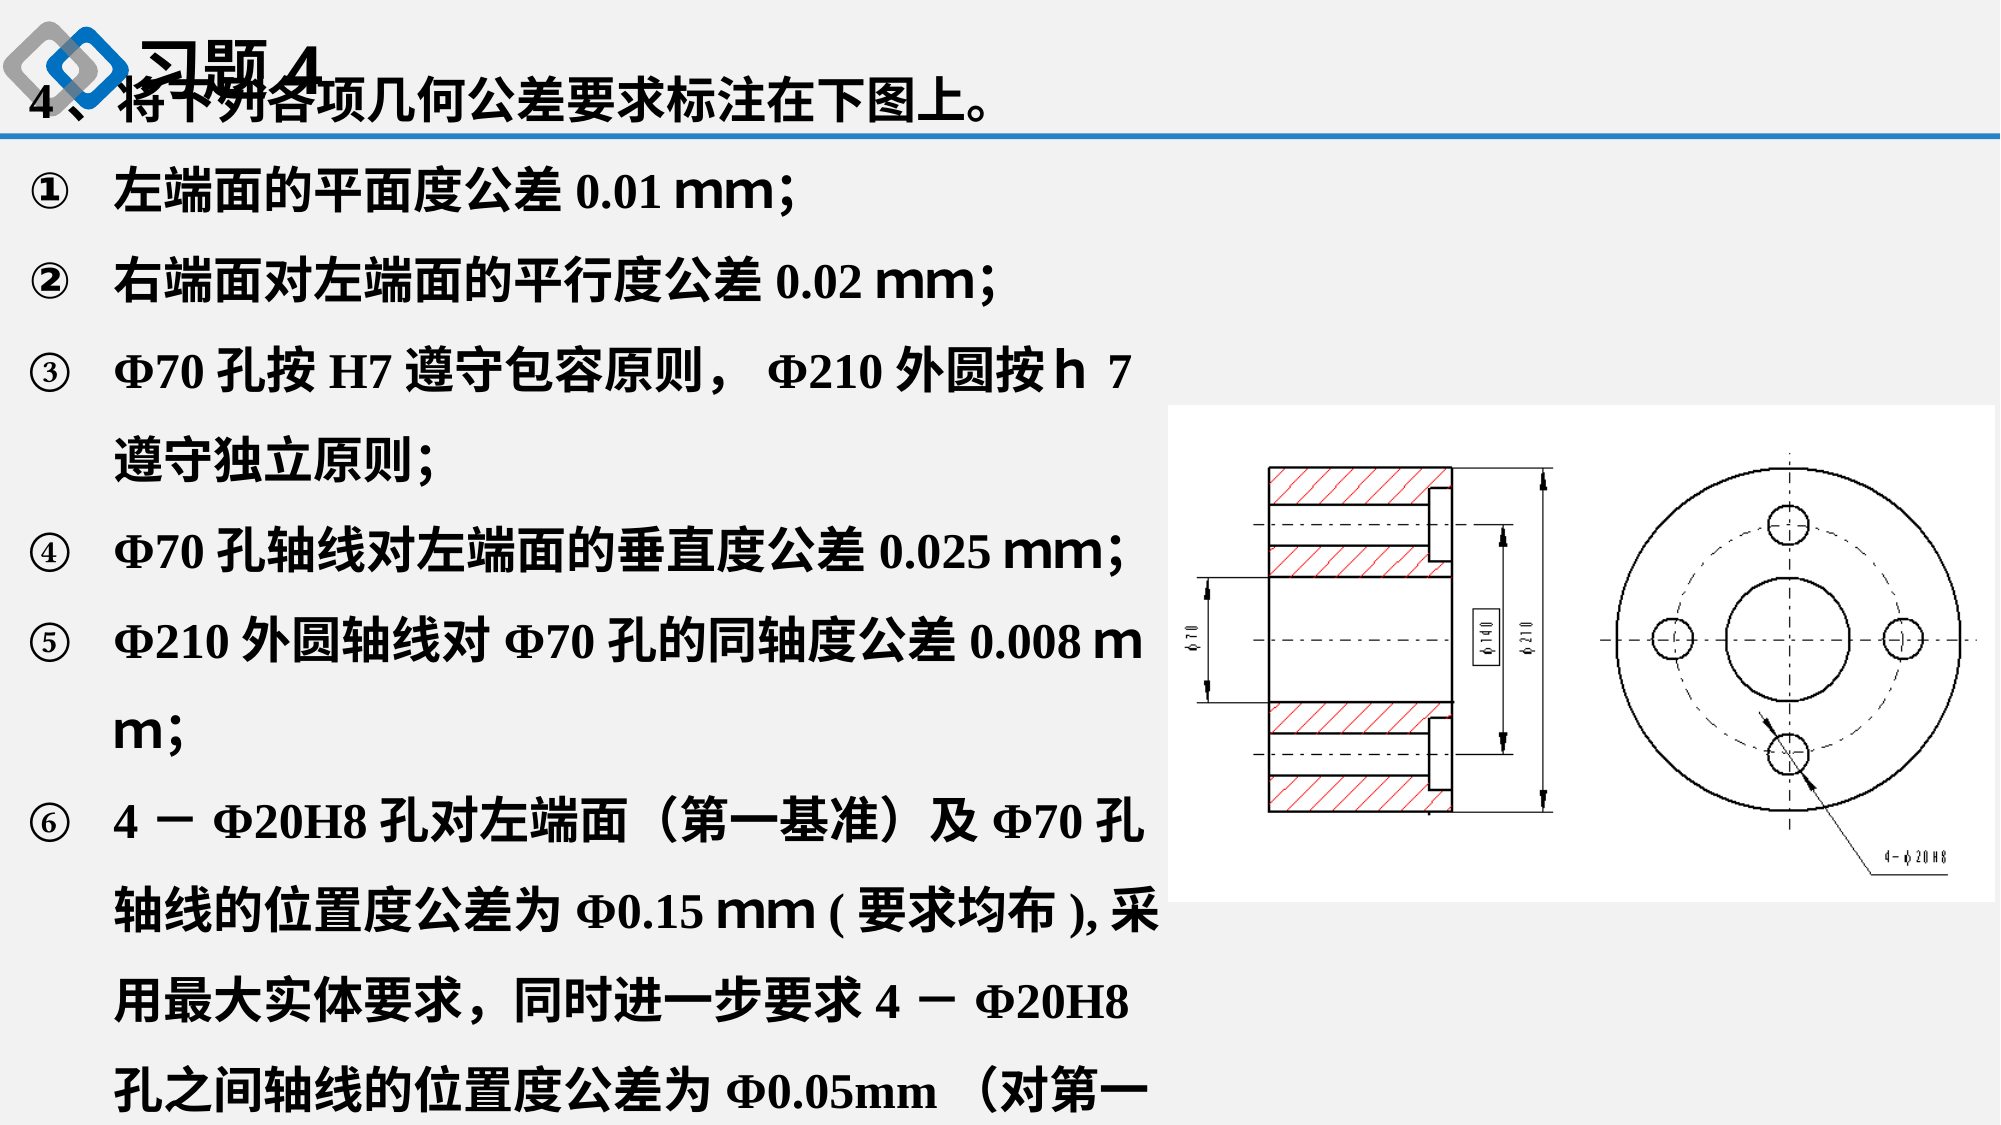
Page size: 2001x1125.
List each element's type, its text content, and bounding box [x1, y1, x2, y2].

text_box 习题4 [120, 20, 1539, 116]
text_box 4、将下列各项几何公差要求标注在下图上。 左端面的平面度公差0.01ｍｍ； 右端面对左端面的平行度公差0.02ｍｍ； Φ70孔按H7遵守包容原则，Φ210外圆按ｈ7遵守独立原则； Φ70孔轴线对左端面的垂直度公差0.025ｍｍ； Φ210外圆轴线对Φ70孔的同轴度公差0.008ｍｍ； 4－Φ20H8孔对左端面（第一基准）及Φ70孔轴线的位置度公差为Φ0.15ｍｍ(要求均布),采用最大实体要求，同时进一步要求4－Φ20H8 孔之间轴线的位置度公差为Φ0.05mm（对第一基准）。 [14, 61, 1199, 1125]
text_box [1168, 405, 1995, 903]
